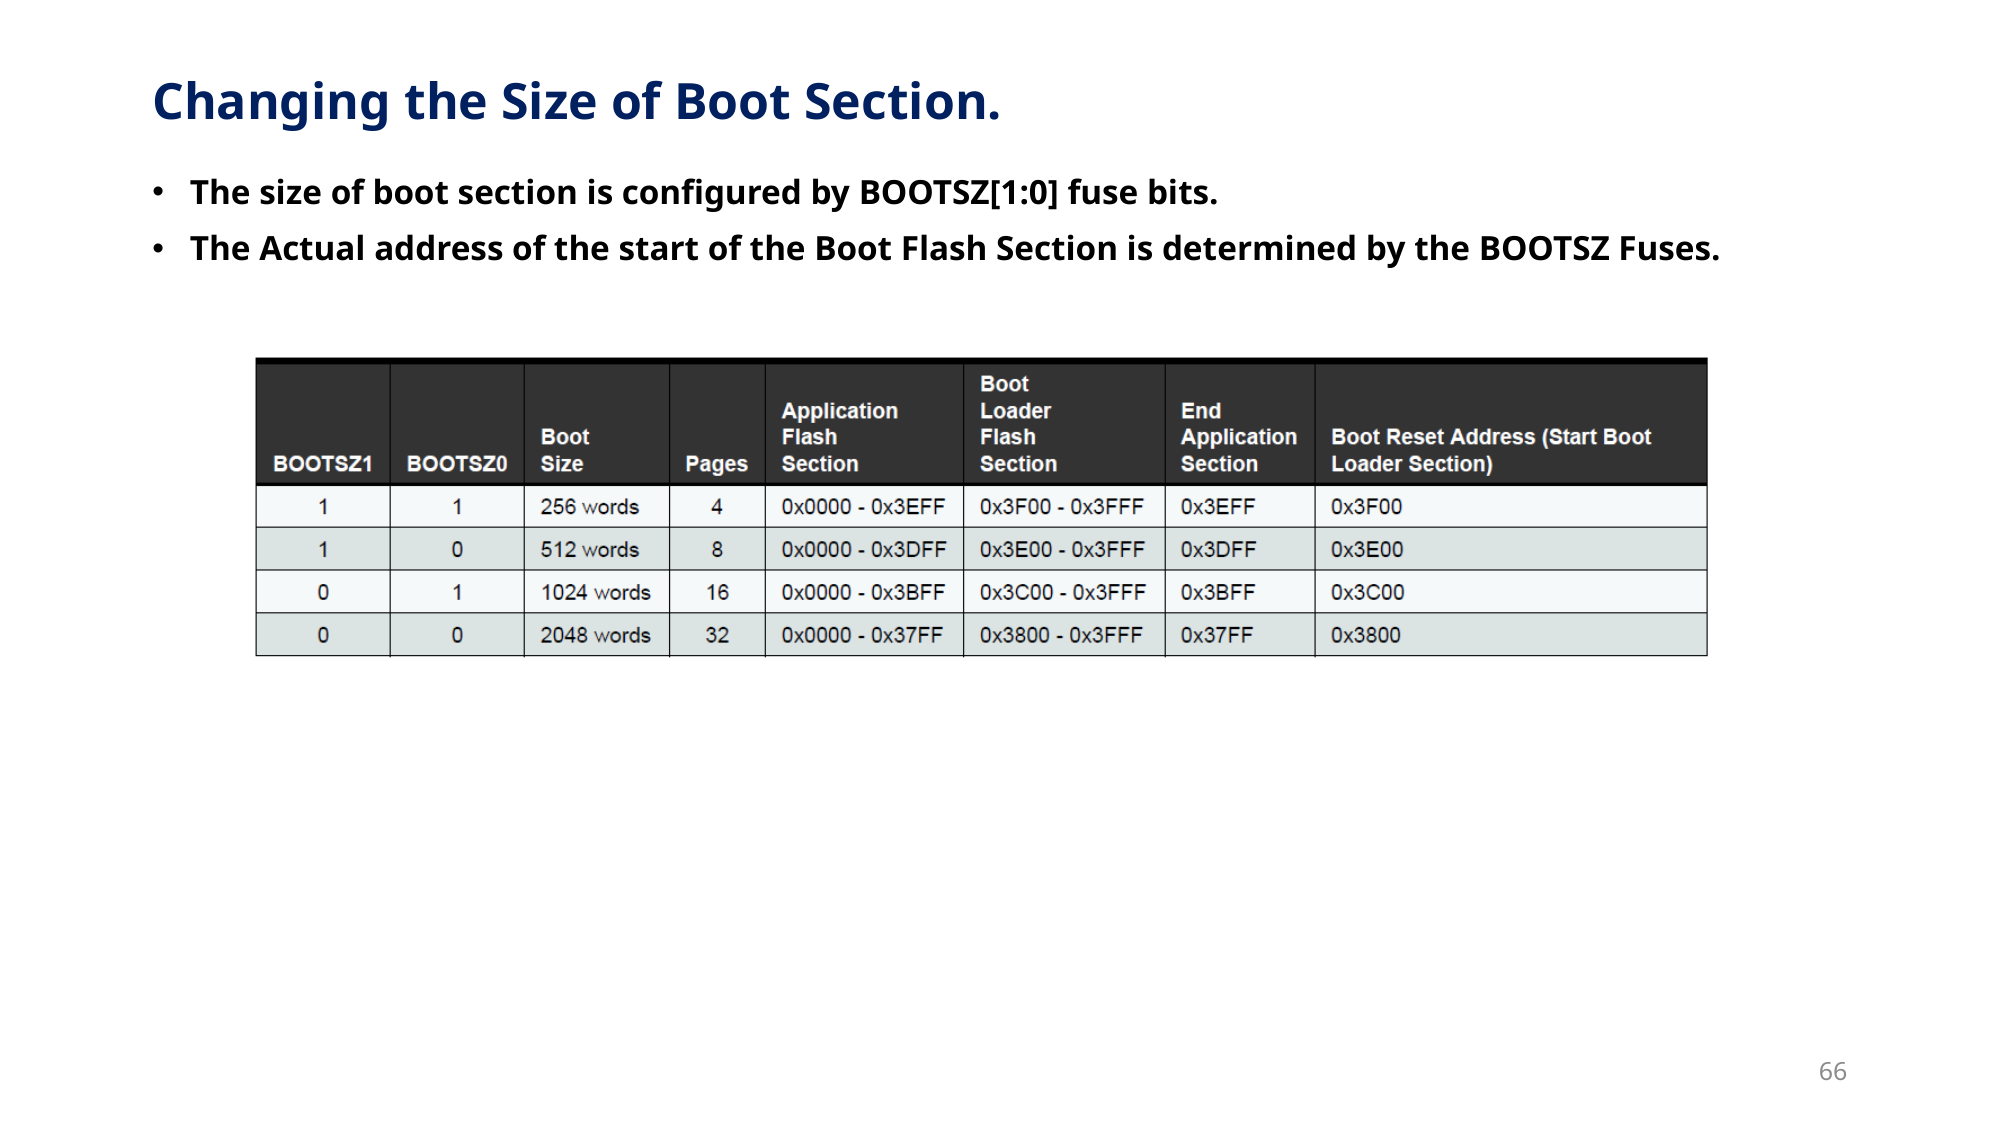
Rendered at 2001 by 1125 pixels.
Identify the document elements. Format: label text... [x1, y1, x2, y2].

title Changing the Size of Boot Section. [137, 67, 1863, 139]
picture [250, 352, 1710, 663]
slide_number 66 [1412, 1042, 1863, 1103]
list The size of boot section is configured by BOOTSZ[1:0] fuse bits. The Actual address of the start of the Boot Flash Section is determined by the BOOTSZ Fuses. [137, 167, 1863, 1014]
